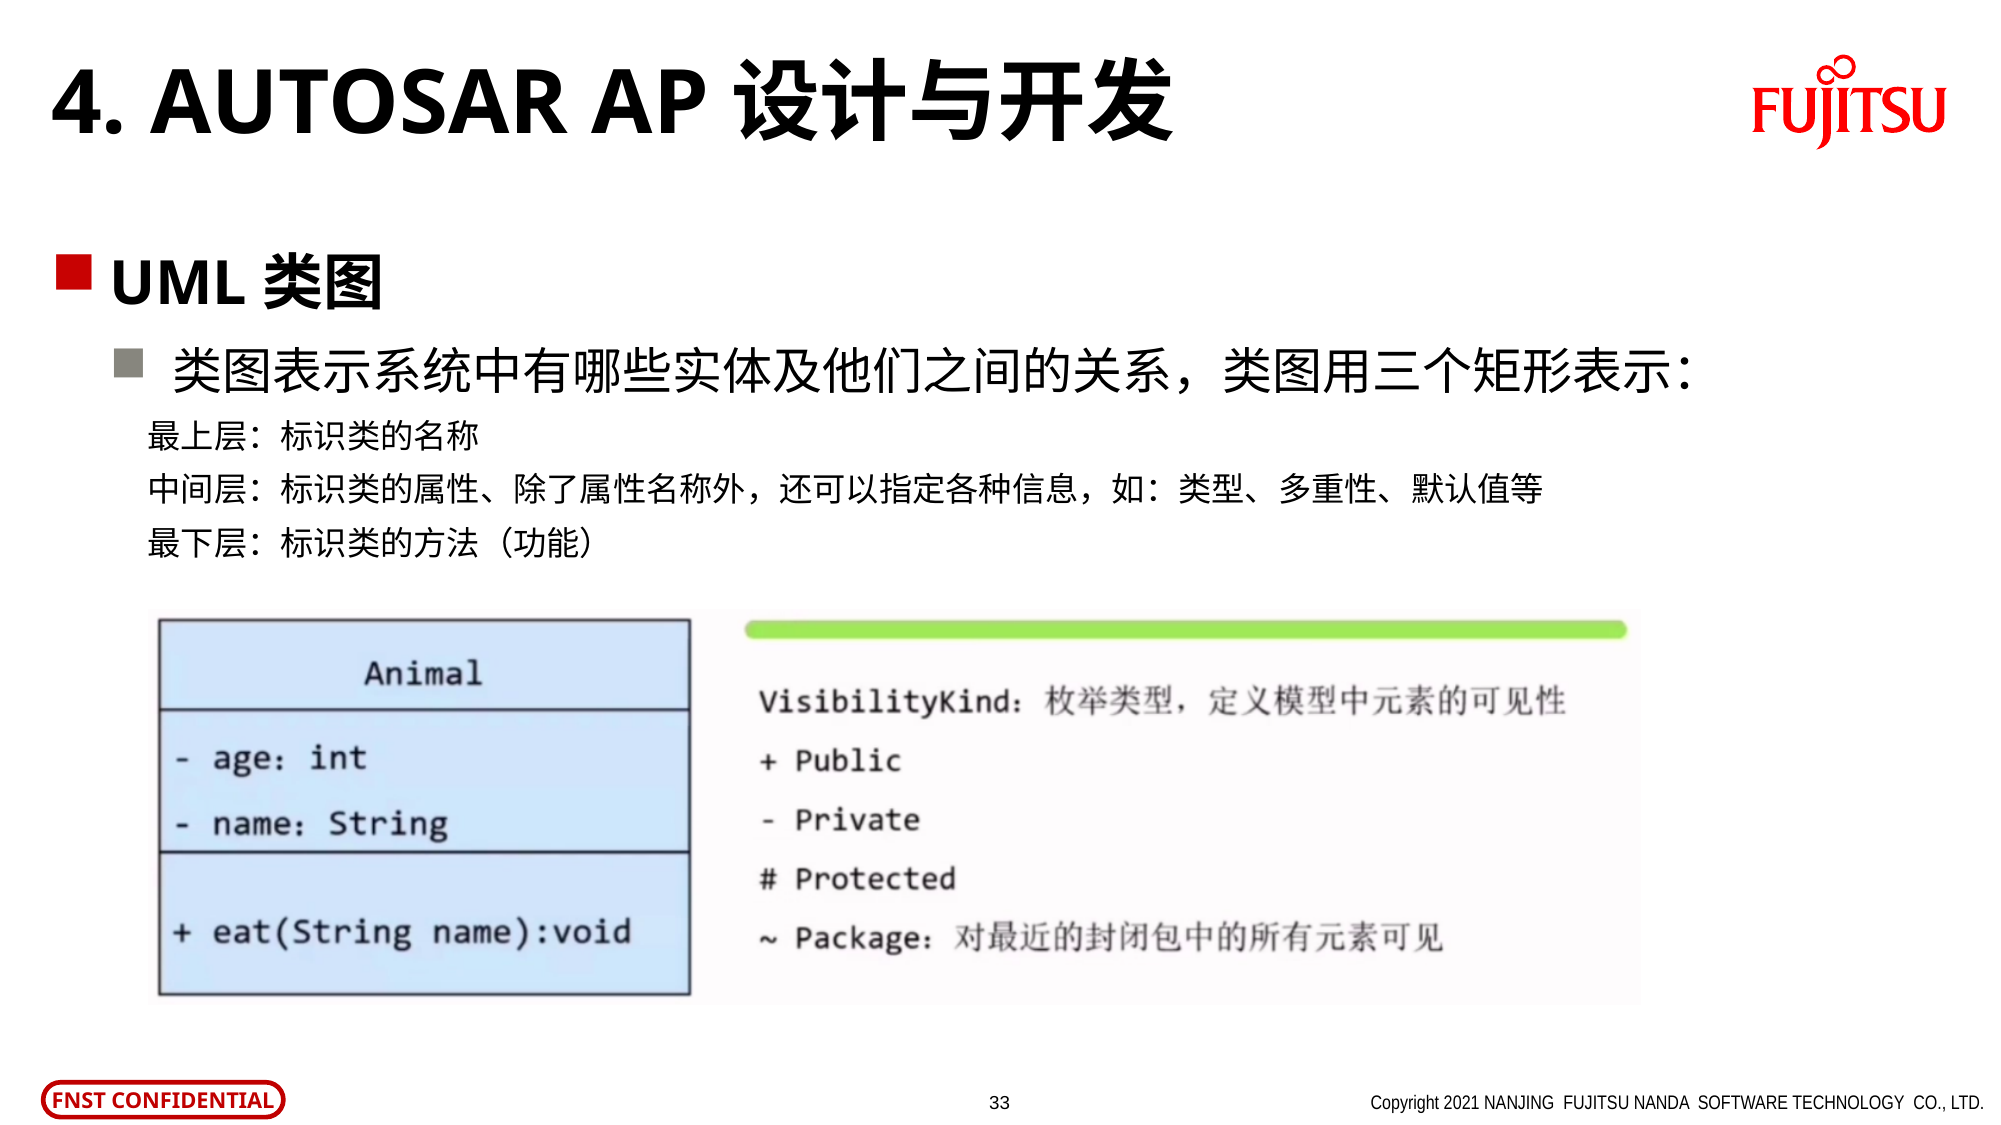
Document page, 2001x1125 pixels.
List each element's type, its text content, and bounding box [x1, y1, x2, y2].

footer Copyright 2021 NANJING FUJITSU NANDA SOFTWARE TECHNOLOGY CO., LTD. [1117, 1079, 1985, 1124]
list UML类图 类图表示系统中有哪些实体及他们之间的关系，类图用三个矩形表示： 最上层：标识类的名称 中间层：标识类的属性、除了属性名称外，还可以指定各种信息，如：类型、多重性、默认值等 最下层：标识类的方法（功能） [51, 236, 1942, 1055]
slide_number 32 [940, 1079, 1059, 1124]
title 4. AUTOSAR AP设计与开发 [51, 36, 1706, 173]
picture [148, 609, 1641, 1005]
